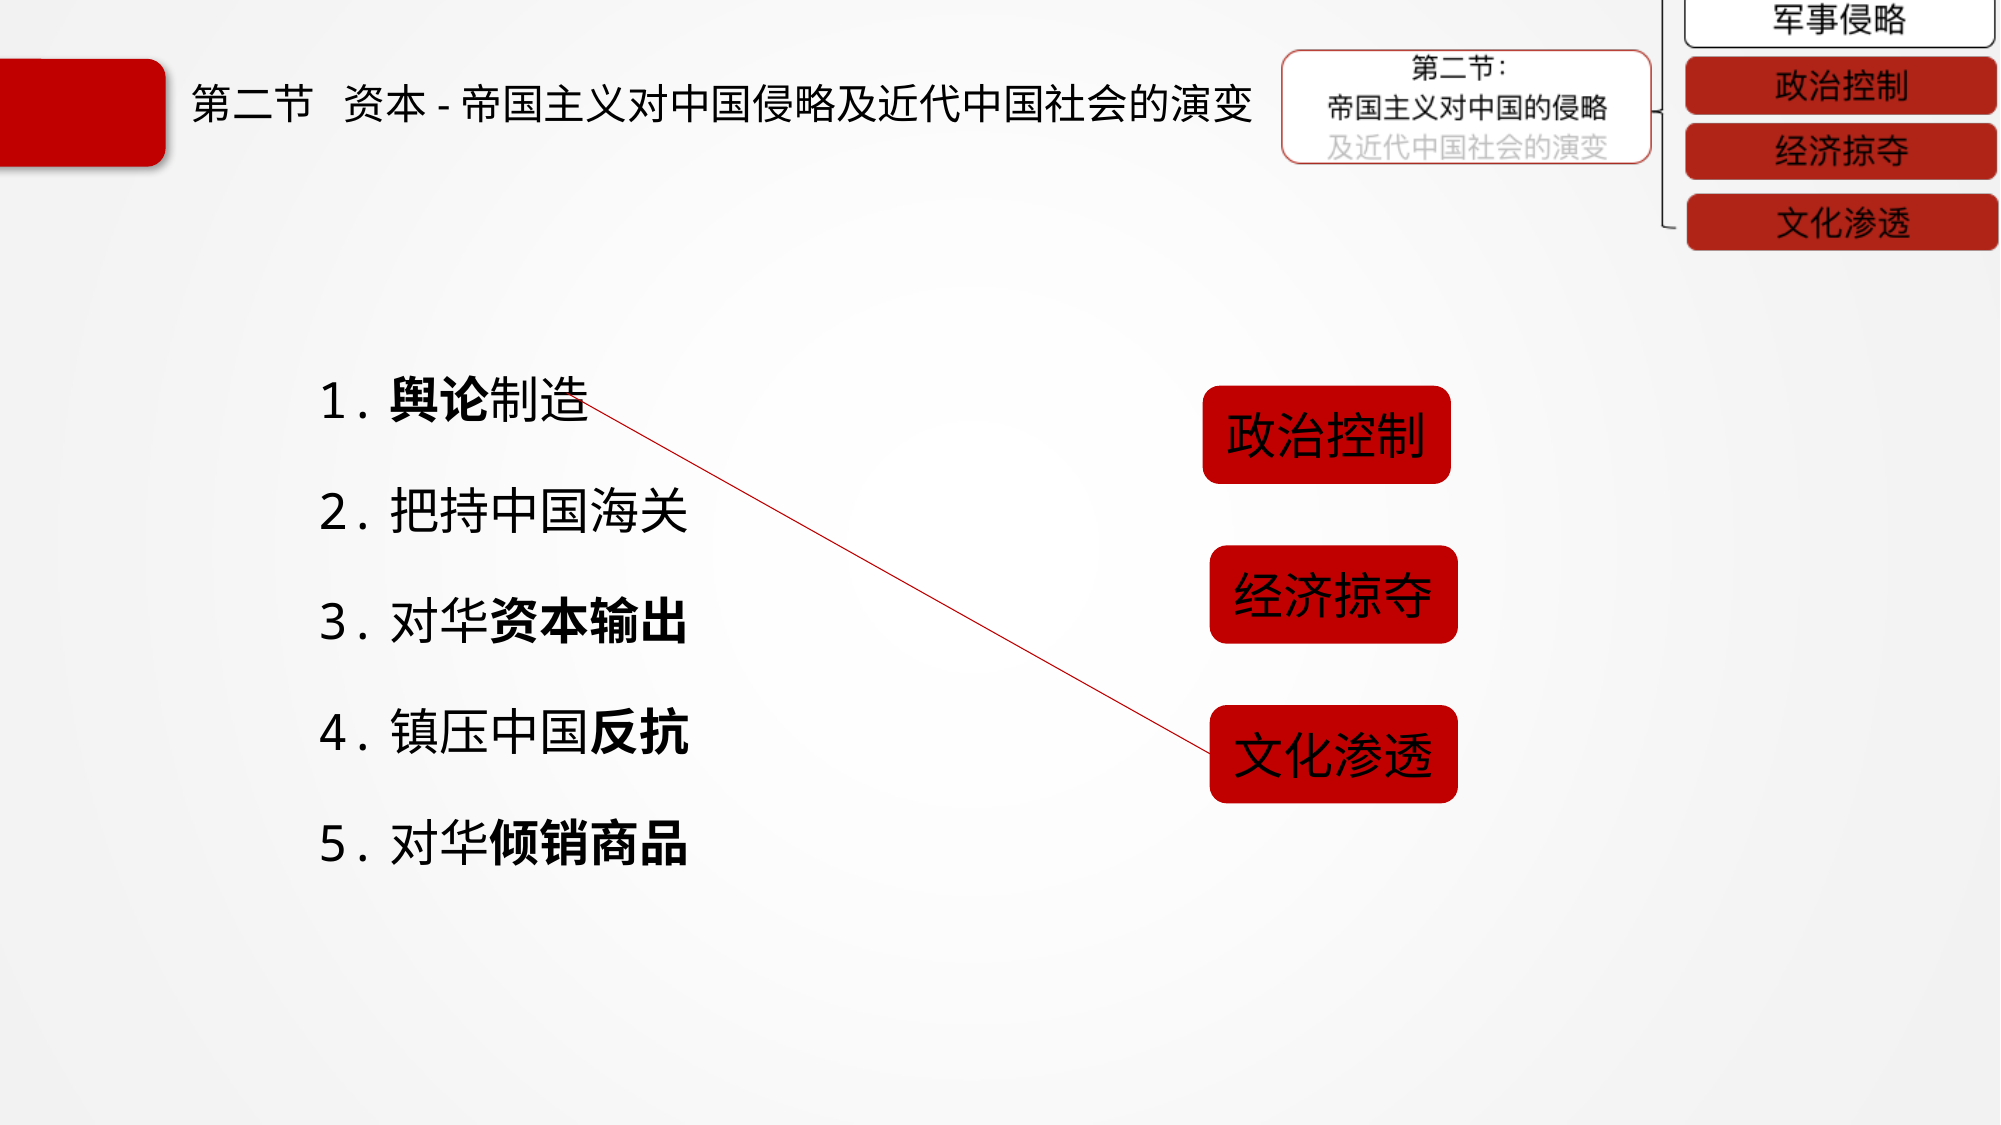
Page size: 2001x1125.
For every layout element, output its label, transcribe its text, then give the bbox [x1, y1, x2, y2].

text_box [566, 392, 1211, 755]
list 1.舆论制造 2.把持中国海关 3.对华资本输出 4.镇压中国反抗 5.对华倾销商品 [302, 330, 913, 919]
text_box 政治控制 [1206, 385, 1451, 484]
text_box 经济掠夺 [1211, 545, 1458, 644]
text_box 文化渗透 [1209, 705, 1458, 804]
text_box 第二节 资本-帝国主义对中国侵略及近代中国社会的演变 [175, 76, 1280, 137]
picture [0, 0, 2000, 1125]
